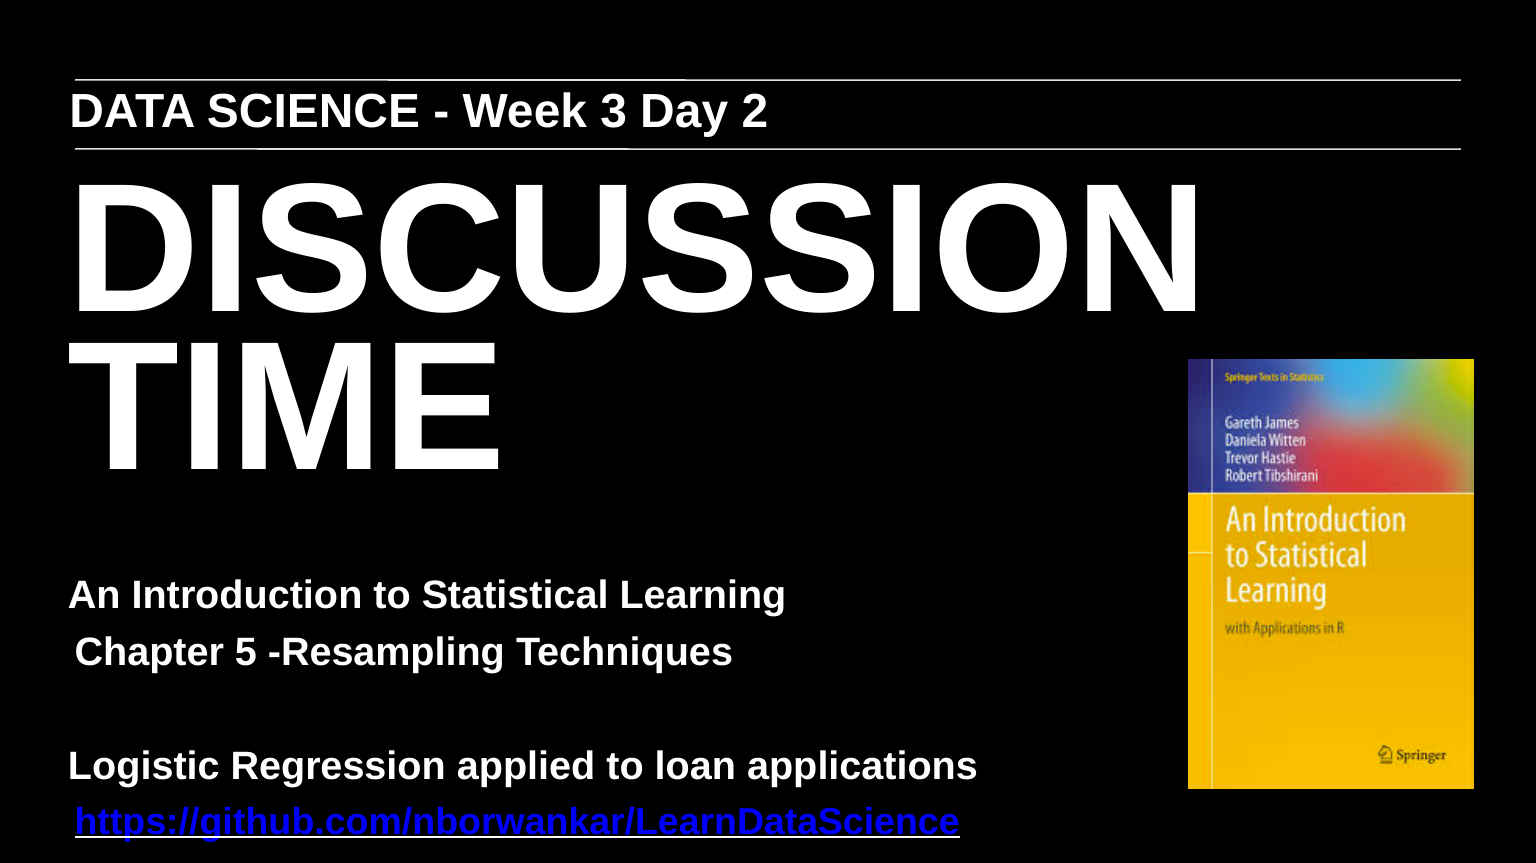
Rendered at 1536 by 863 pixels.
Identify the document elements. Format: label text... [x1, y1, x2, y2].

title DISCUSSION TIME An Introduction to Statistical Learning Chapter 5 -Resampling Techniques Logistic Regression applied to loan applications https://github.com/nborwankar/LearnDataScience Odds Ratio in Logistic Regression http://www.ats.ucla.edu/stat/mult_pkg/faq/general/odds_ratio.htm [56, 182, 1440, 823]
picture [1188, 359, 1474, 790]
list DATA SCIENCE - Week 3 Day 2 [60, 80, 1112, 184]
